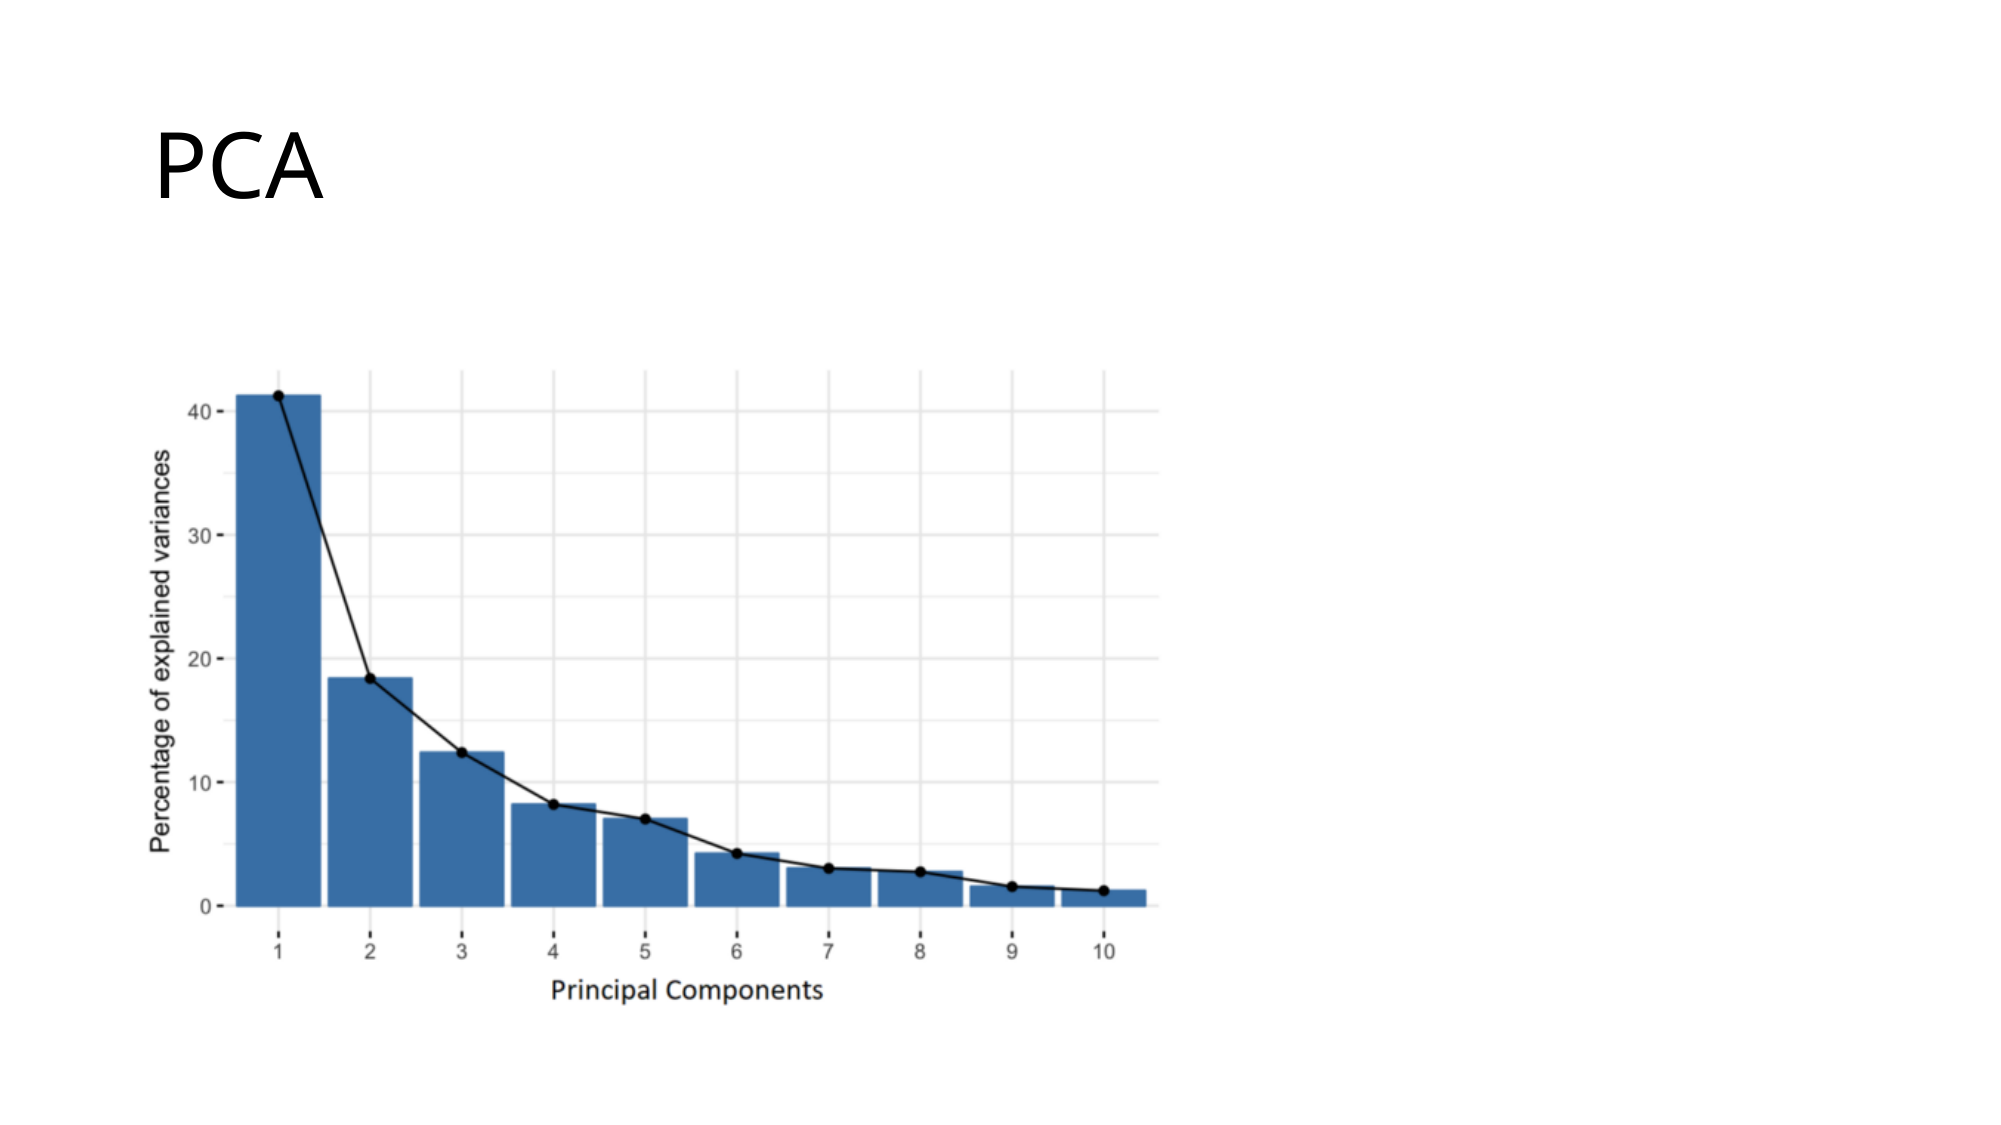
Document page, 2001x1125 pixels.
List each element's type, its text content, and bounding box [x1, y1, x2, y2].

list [137, 313, 1172, 1028]
title PCA [137, 59, 1863, 278]
